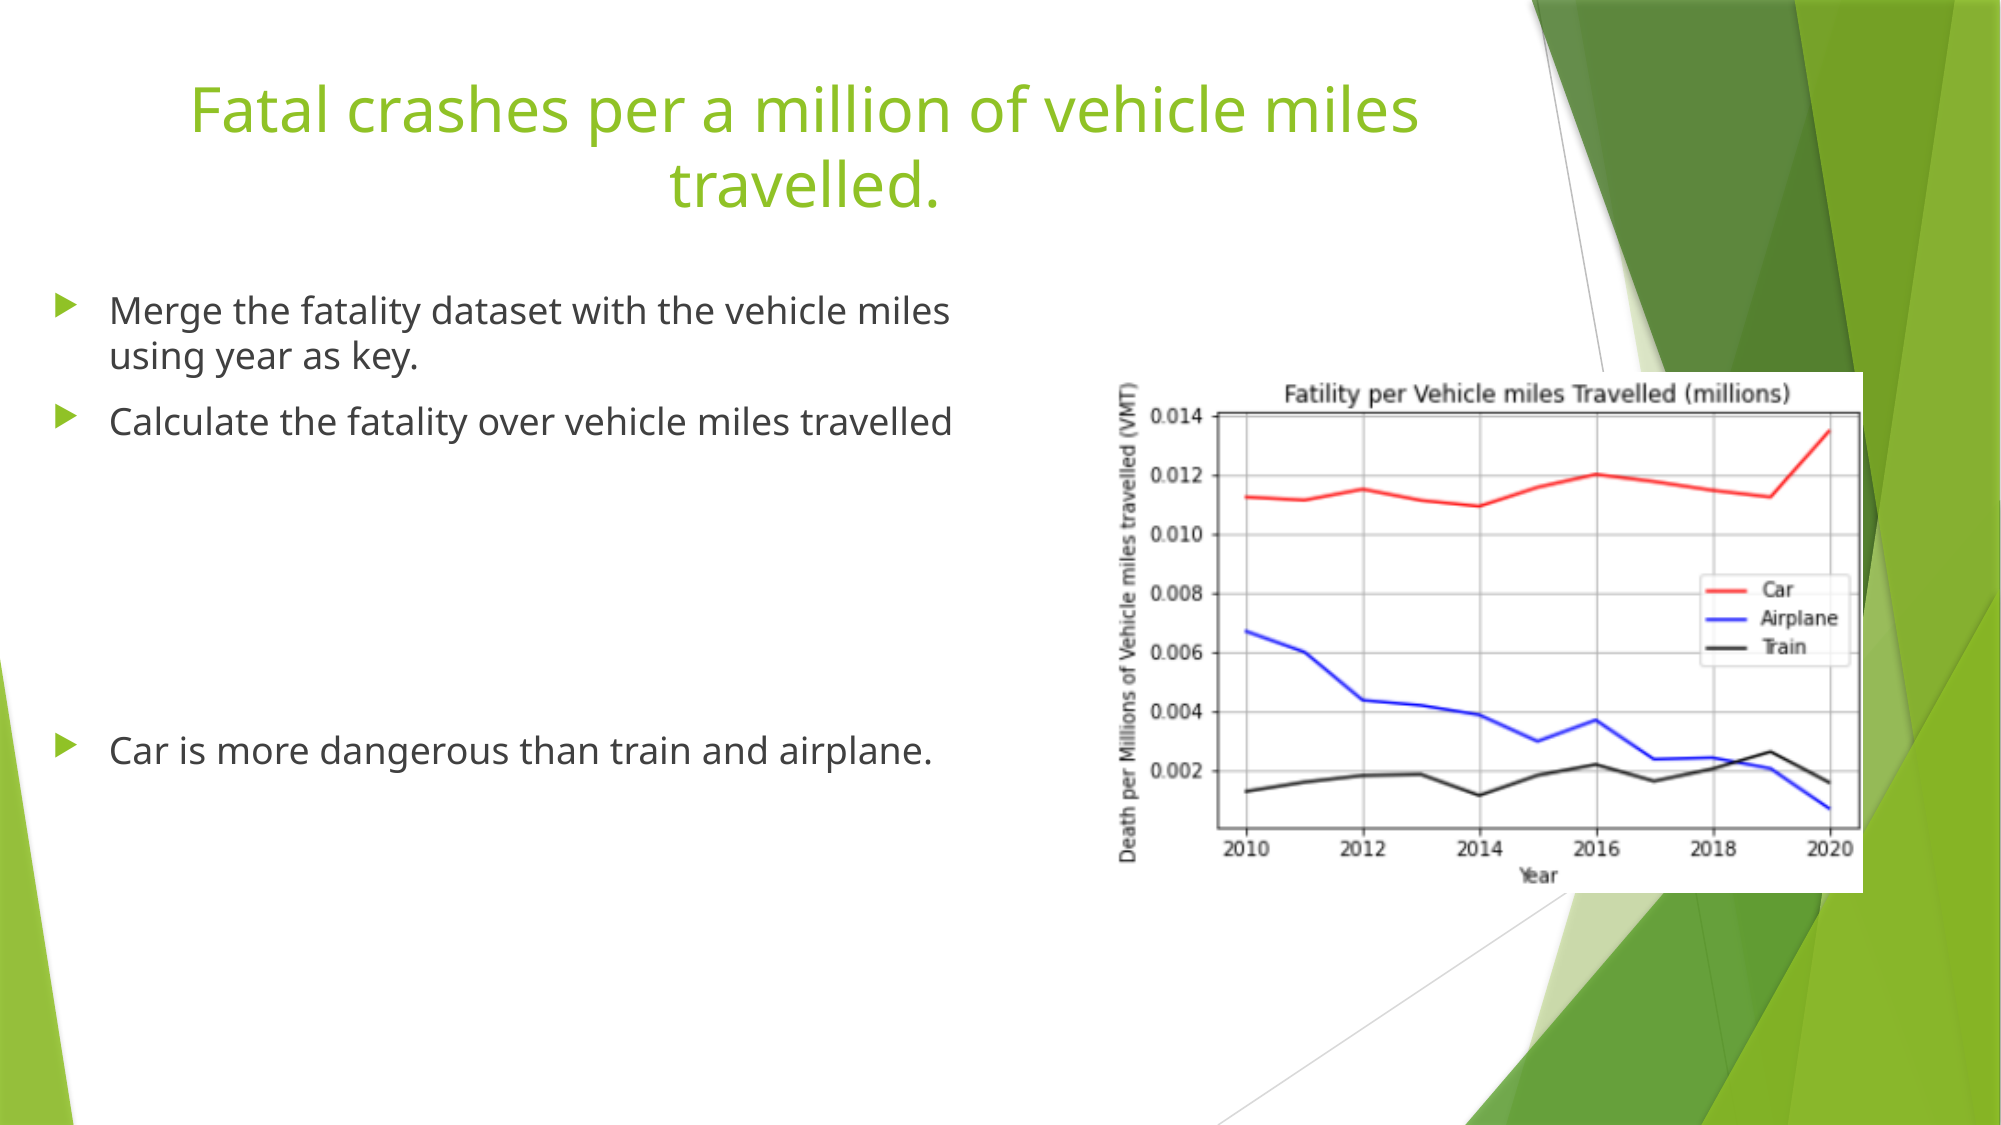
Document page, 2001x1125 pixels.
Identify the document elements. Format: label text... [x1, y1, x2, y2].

title Fatal crashes per a million of vehicle miles travelled. [37, 62, 1574, 280]
picture [1114, 371, 1863, 894]
list Merge the fatality dataset with the vehicle miles using year as key. Calculate the fatality over vehicle miles travelled Car is more dangerous than train and airplane. [37, 279, 1074, 917]
